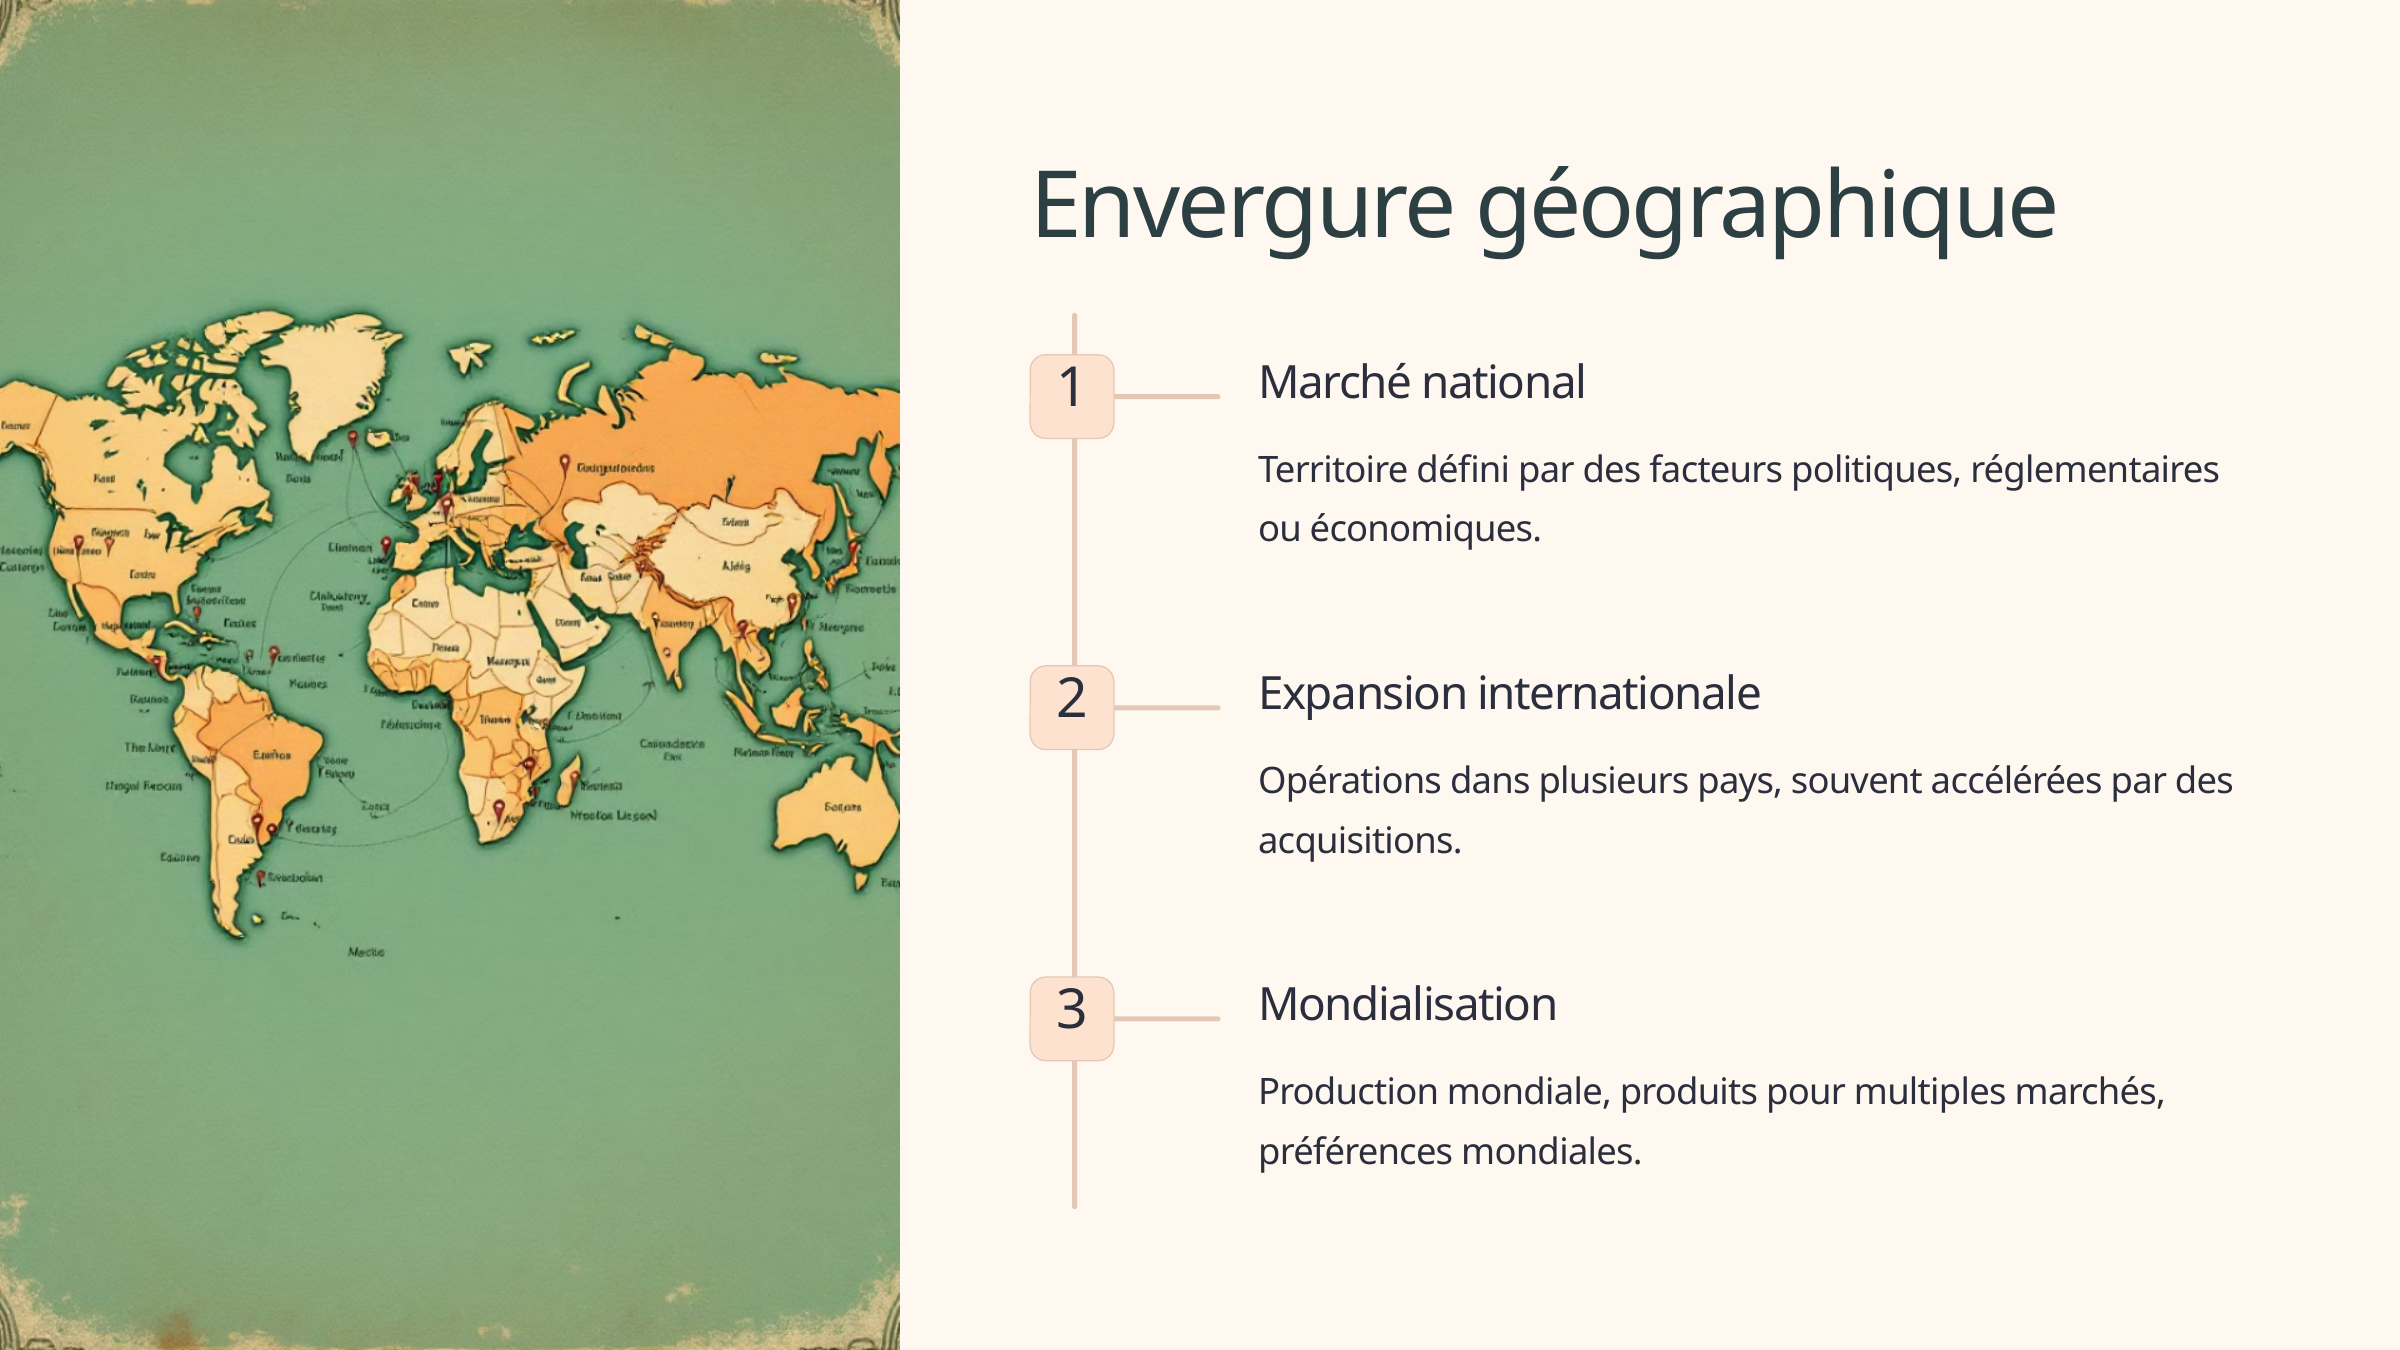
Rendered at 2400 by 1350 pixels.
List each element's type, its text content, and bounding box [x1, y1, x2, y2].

text_box [1072, 312, 1078, 354]
text_box Expansion internationale [1258, 661, 1777, 720]
text_box [1114, 705, 1221, 711]
text_box [1072, 439, 1078, 665]
text_box [1030, 976, 1114, 1061]
text_box Marché national [1258, 350, 1724, 409]
text_box [1072, 750, 1078, 976]
text_box Opérations dans plusieurs pays, souvent accélérées par des acquisitions. [1258, 741, 2270, 861]
text_box [1030, 354, 1114, 439]
text_box Mondialisation [1258, 972, 1724, 1031]
text_box 1 [1044, 361, 1100, 432]
picture [0, 0, 900, 1350]
text_box Production mondiale, produits pour multiples marchés, préférences mondiales. [1258, 1052, 2270, 1172]
text_box 3 [1044, 984, 1100, 1054]
text_box Envergure géographique [1030, 140, 2044, 258]
text_box [1114, 394, 1221, 400]
text_box [1030, 665, 1114, 750]
text_box [1114, 1016, 1221, 1022]
text_box [1072, 1061, 1078, 1210]
text_box Territoire défini par des facteurs politiques, réglementaires ou économiques. [1258, 430, 2270, 550]
text_box 2 [1044, 672, 1100, 743]
